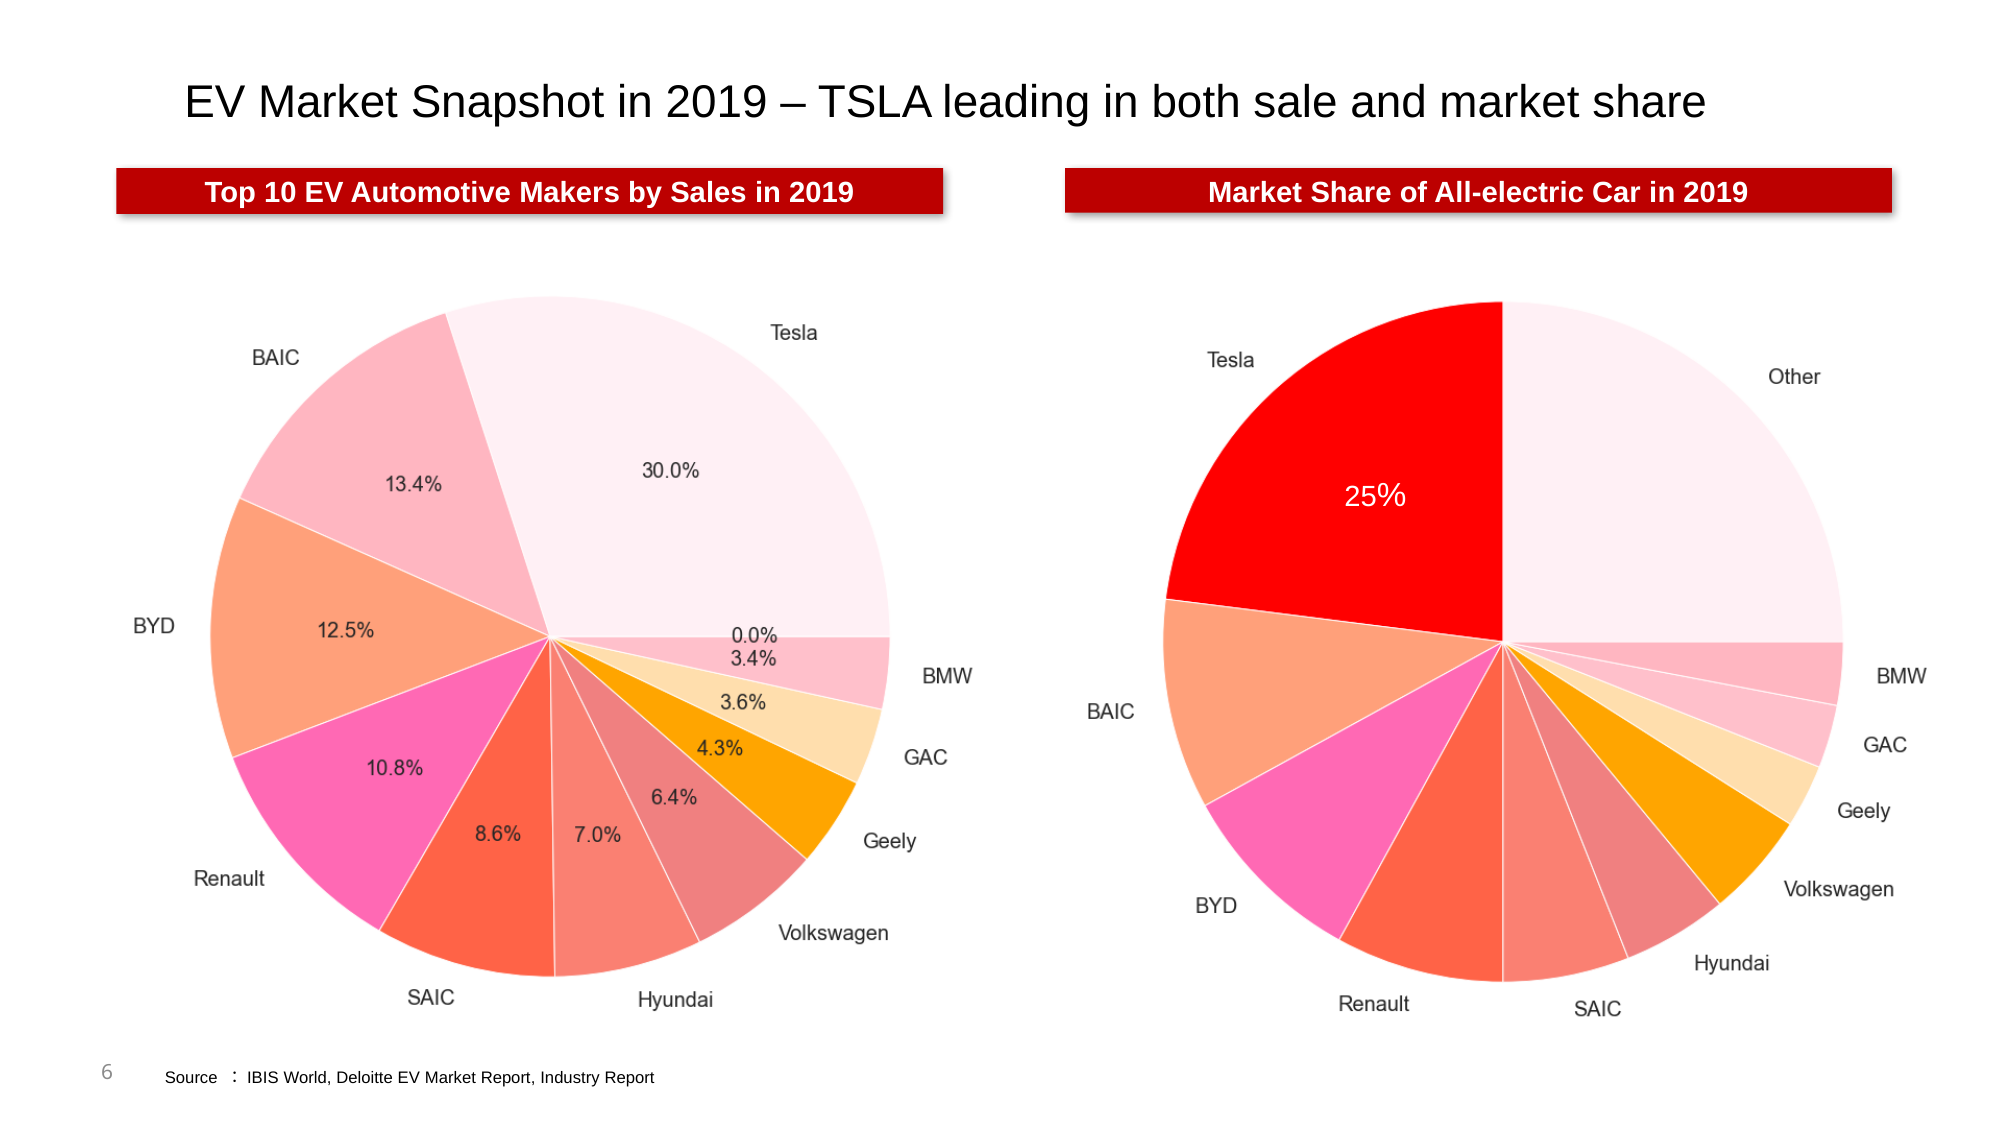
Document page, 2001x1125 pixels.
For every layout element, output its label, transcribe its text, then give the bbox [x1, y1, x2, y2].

title EV Market Snapshot in 2019 – TSLA leading in both sale and market share [169, 70, 1863, 157]
text_box Source ：IBIS World, Deloitte EV Market Report, Industry Report [536, 1053, 1005, 1094]
picture [129, 293, 986, 1033]
picture [1088, 289, 1933, 1033]
text_box Top 10 EV Automotive Makers by Sales in 2019 [115, 167, 944, 215]
text_box Market Share of All-electric Car in 2019 [1064, 167, 1893, 214]
text_box 6 [85, 1042, 536, 1103]
